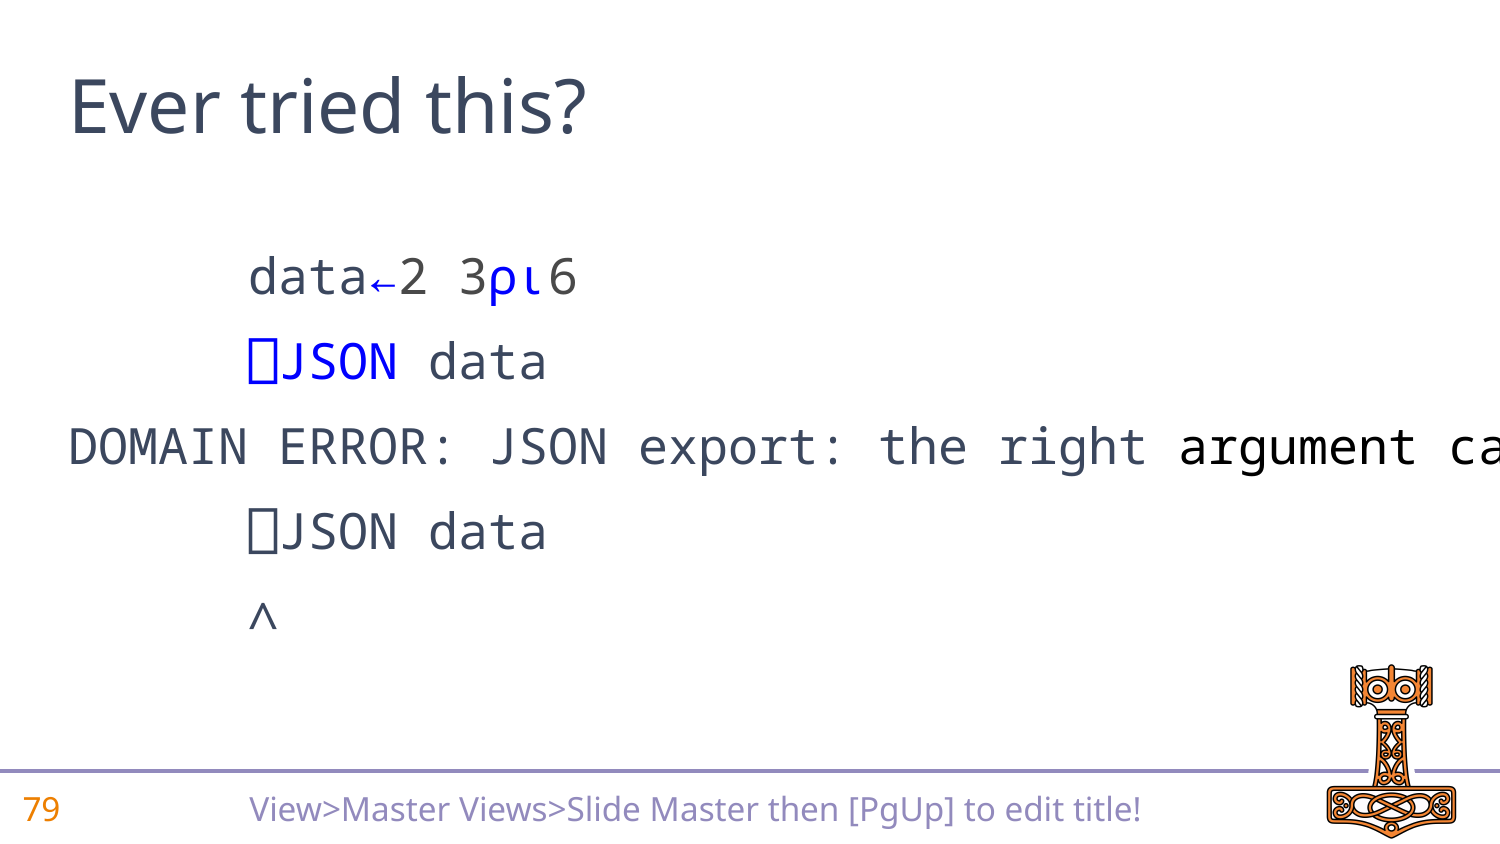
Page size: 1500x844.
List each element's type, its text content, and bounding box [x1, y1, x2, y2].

title Ever tried this? [53, 43, 1203, 157]
list data←2 3⍴⍳6 ⎕JSON data DOMAIN ERROR: JSON export: the right argument cannot ⎕JSON data ∧ [53, 237, 1500, 754]
picture [1320, 754, 1461, 844]
